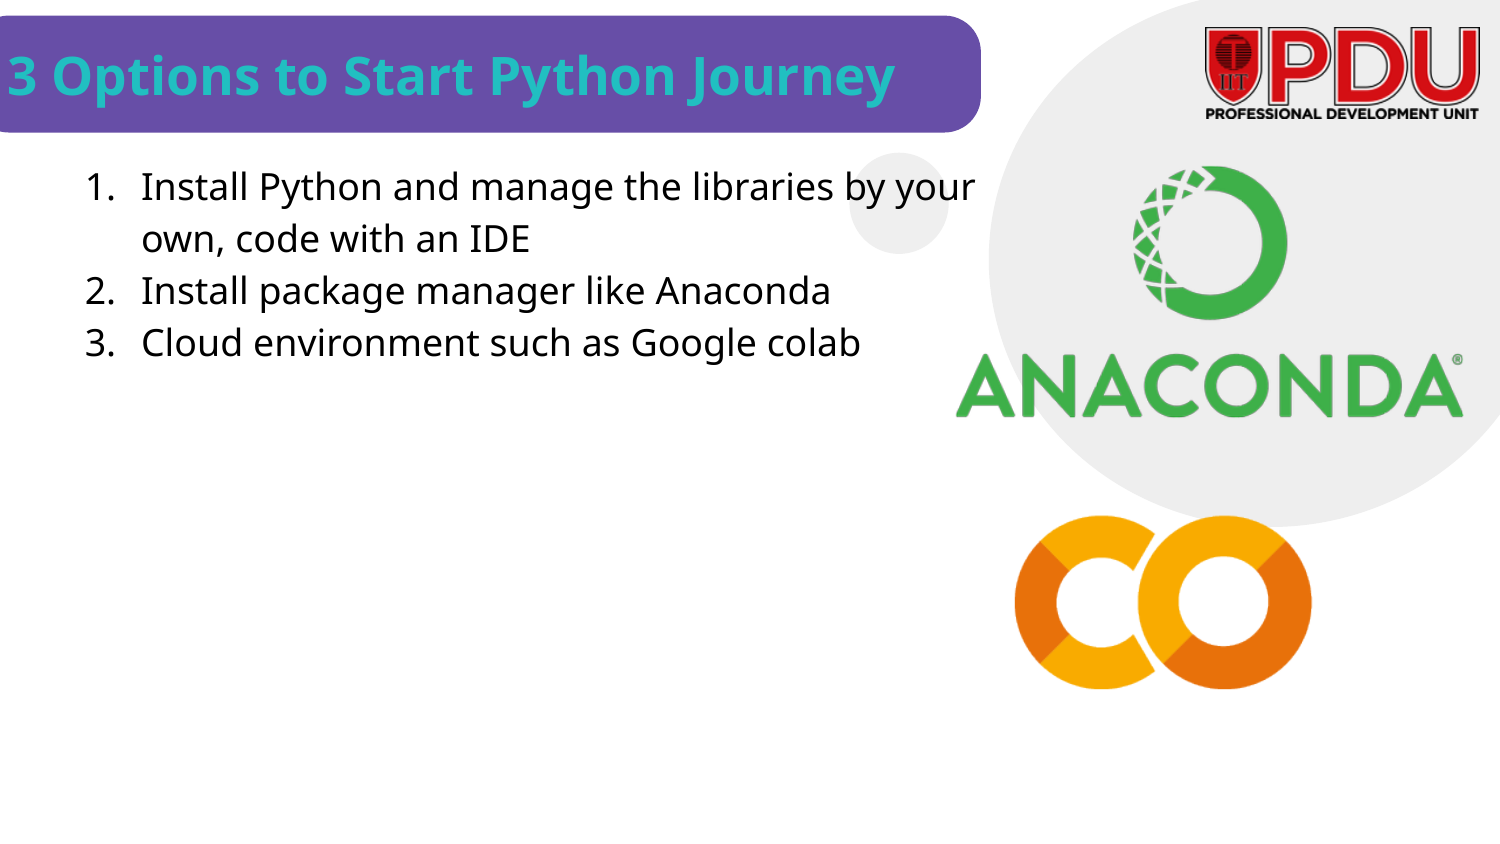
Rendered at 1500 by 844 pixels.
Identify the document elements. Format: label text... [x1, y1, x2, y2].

picture [950, 161, 1473, 423]
list Install Python and manage the libraries by your own, code with an IDE Install package manager like Anaconda Cloud environment such as Google colab [51, 141, 992, 703]
picture [1391, 27, 1480, 119]
title 3 Options to Start Python Journey [0, 27, 1391, 122]
picture [991, 431, 1334, 774]
